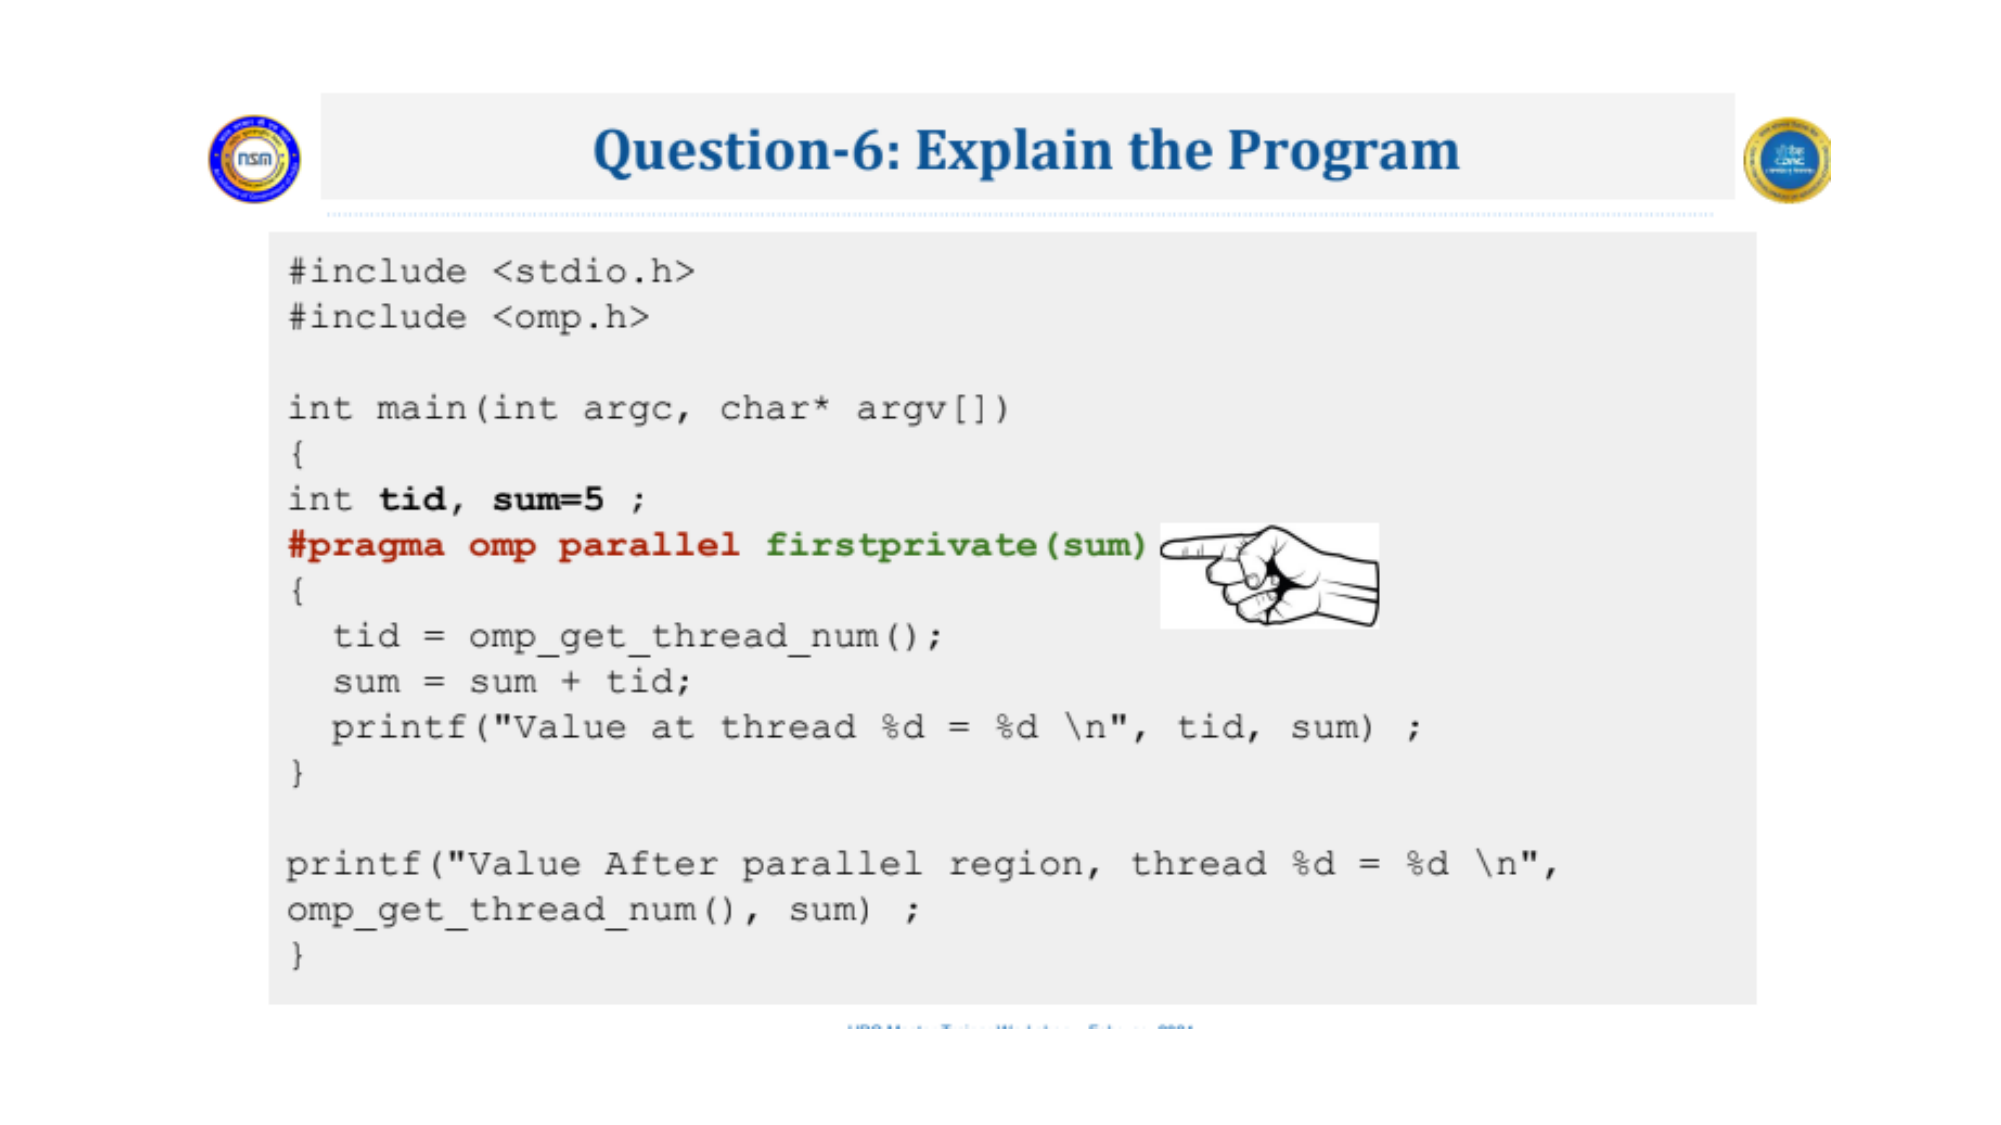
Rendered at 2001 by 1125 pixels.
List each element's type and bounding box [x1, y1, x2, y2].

picture [187, 85, 1831, 1029]
